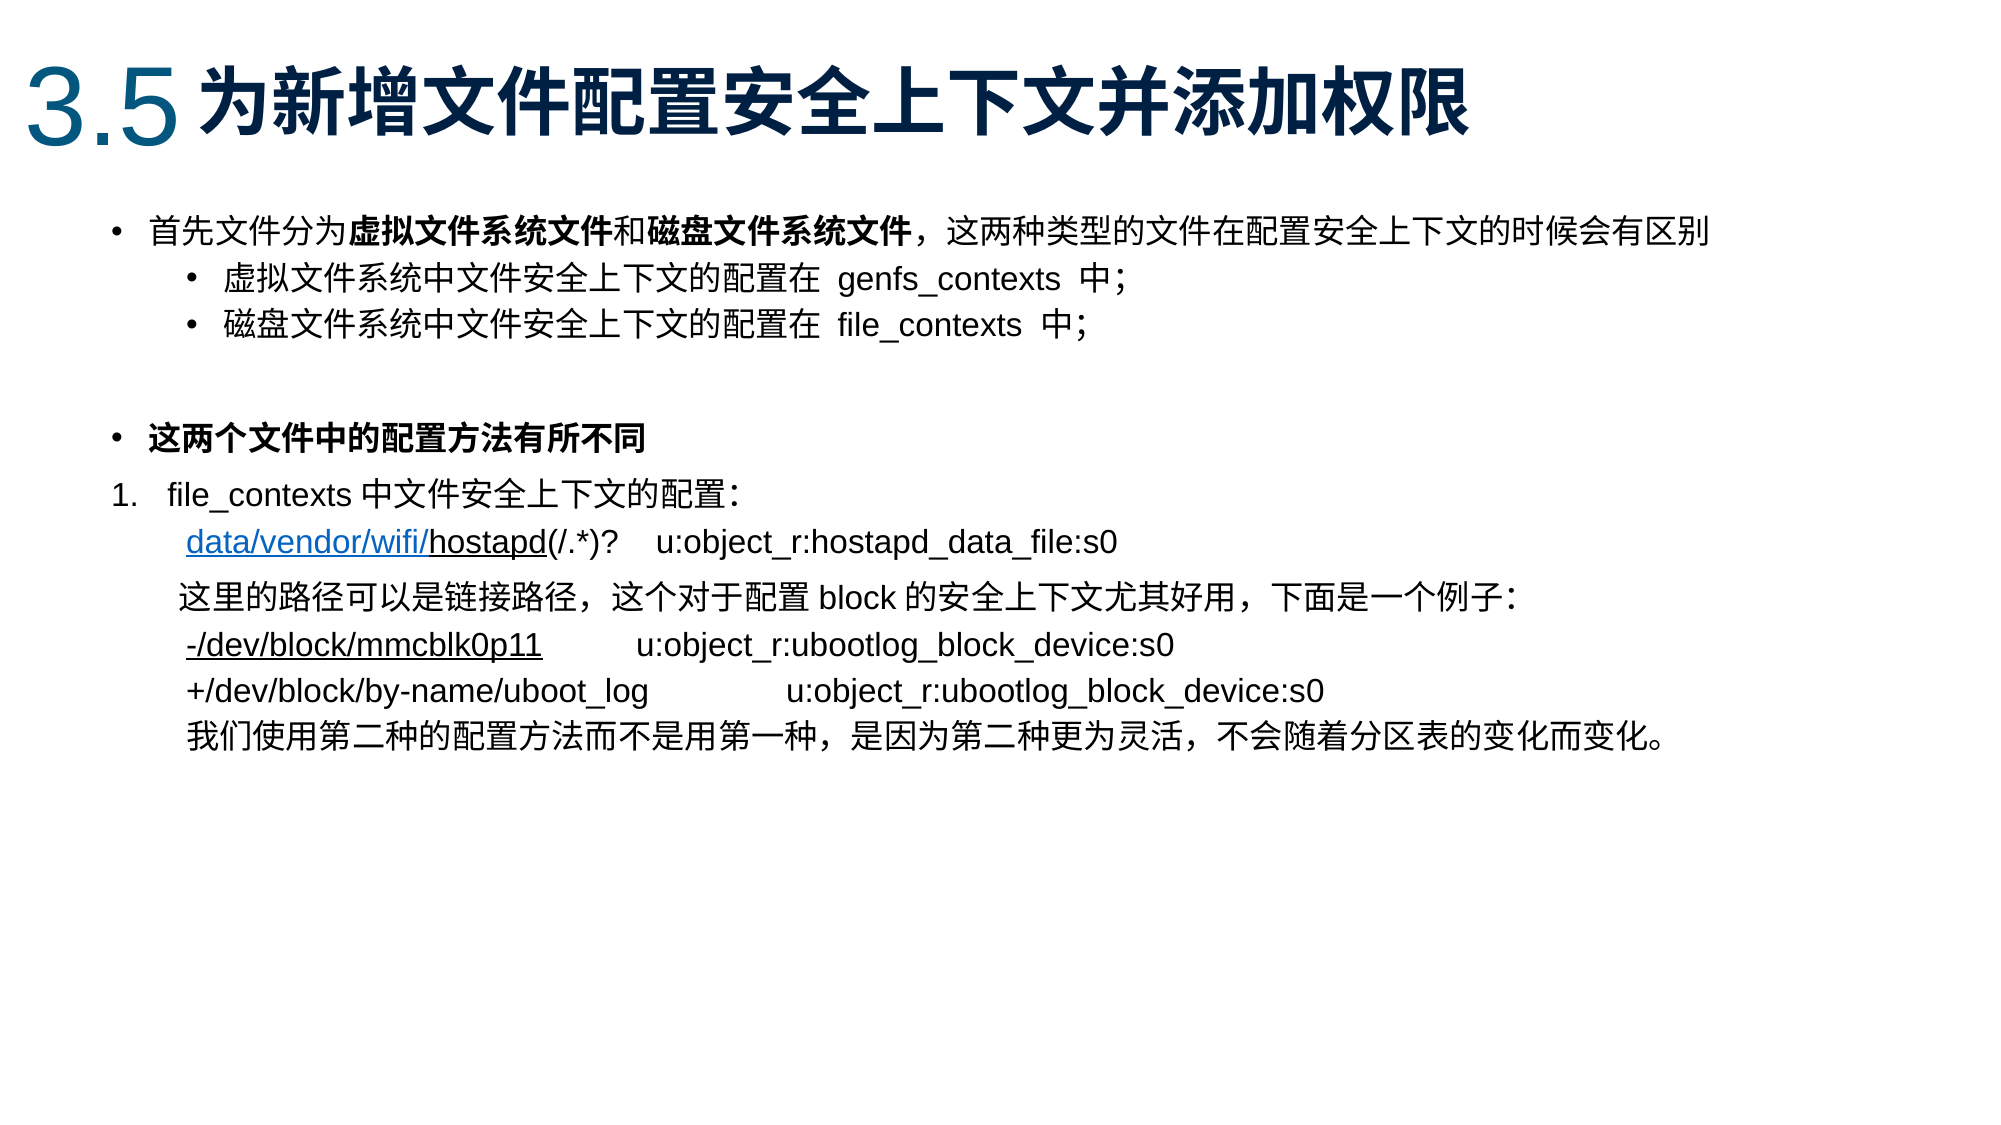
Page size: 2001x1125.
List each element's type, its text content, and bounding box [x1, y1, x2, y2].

text_box 3.5 [9, 25, 197, 176]
text_box 首先文件分为虚拟文件系统文件和磁盘文件系统文件，这两种类型的文件在配置安全上下文的时候会有区别 虚拟文件系统中文件安全上下文的配置在 genfs_contexts 中； 磁盘文件系统中文件安全上下文的配置在 file_contexts 中； 这两个文件中的配置方法有所不同 file_contexts中文件安全上下文的配置： data/vendor/wifi/hostapd(/.*)? u:object_r:hostapd_data_file:s0 这里的路径可以是链接路径，这个对于配置block的安全上下文尤其好用，下面是一个例子： -/dev/block/mmcblk0p11 u:object_r:ubootlog_block_device:s0 +/dev/block/by-name/uboot_log u:object_r:ubootlog_block_device:s0 我们使用第二种的配置方法而不是用第一种，是因为第二种更为灵活，不会随着分区表的变化而变化。 [96, 207, 1875, 1111]
text_box 为新增文件配置安全上下文并添加权限 [181, 29, 1528, 153]
